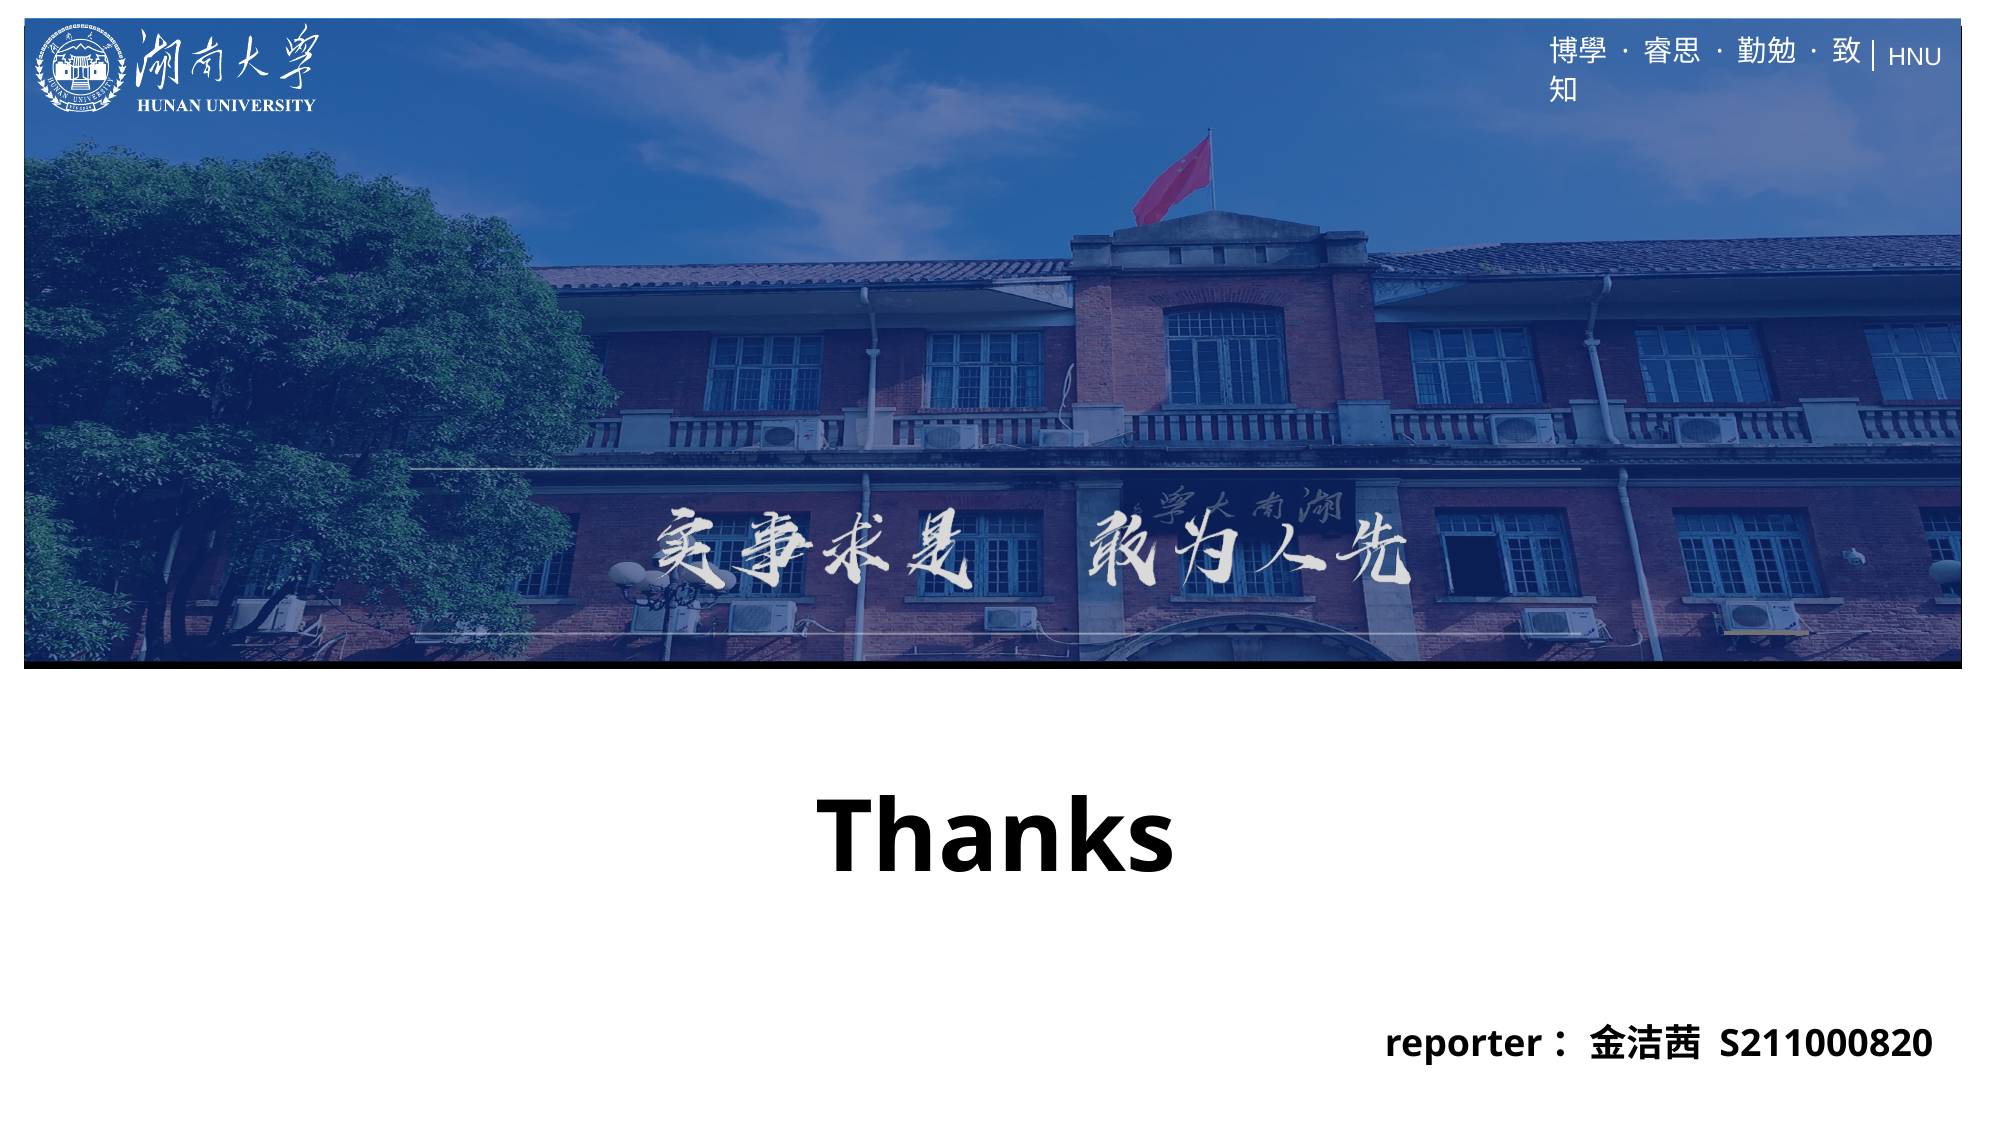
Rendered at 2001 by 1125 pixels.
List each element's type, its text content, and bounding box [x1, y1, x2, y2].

text_box [24, 18, 1962, 663]
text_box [35, 23, 319, 112]
text_box Thanks [226, 764, 1765, 899]
text_box reporter：金洁茜 S211000820 [1357, 1012, 1961, 1072]
picture [597, 472, 1466, 650]
text_box HNU [1873, 32, 1961, 78]
text_box 博學 · 睿思 · 勤勉 · 致知 [1534, 24, 1883, 115]
